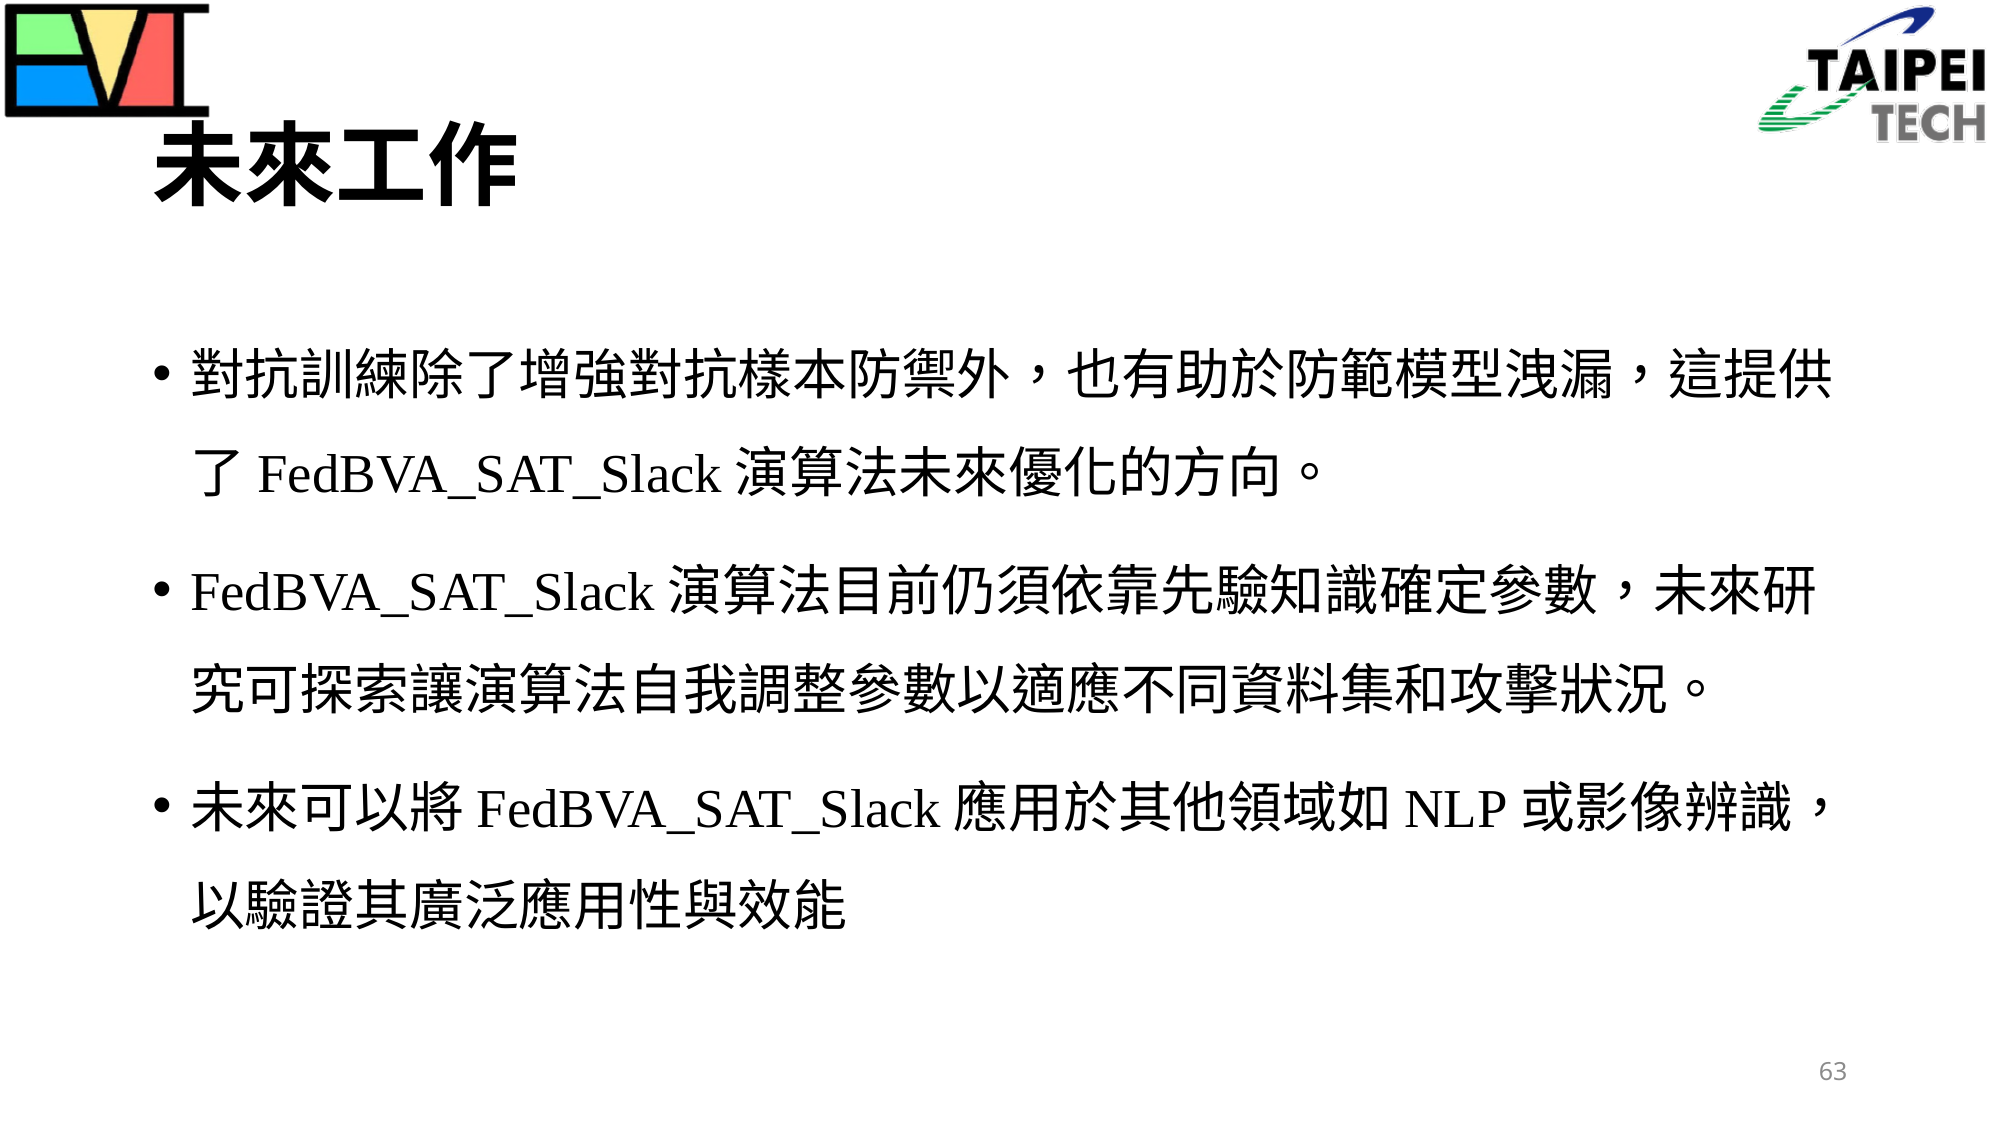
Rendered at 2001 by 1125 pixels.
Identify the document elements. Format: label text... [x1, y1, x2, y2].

slide_number 63 [1412, 1042, 1863, 1103]
list 對抗訓練除了增強對抗樣本防禦外，也有助於防範模型洩漏，這提供了FedBVA_SAT_Slack演算法未來優化的方向。 FedBVA_SAT_Slack演算法目前仍須依靠先驗知識確定參數，未來研究可探索讓演算法自我調整參數以適應不同資料集和攻擊狀況。 未來可以將FedBVA_SAT_Slack應用於其他領域如NLP或影像辨識，以驗證其廣泛應用性與效能 [137, 299, 1863, 1014]
title 未來工作 [137, 59, 1863, 278]
picture [0, 0, 215, 121]
picture [1743, 0, 2000, 150]
